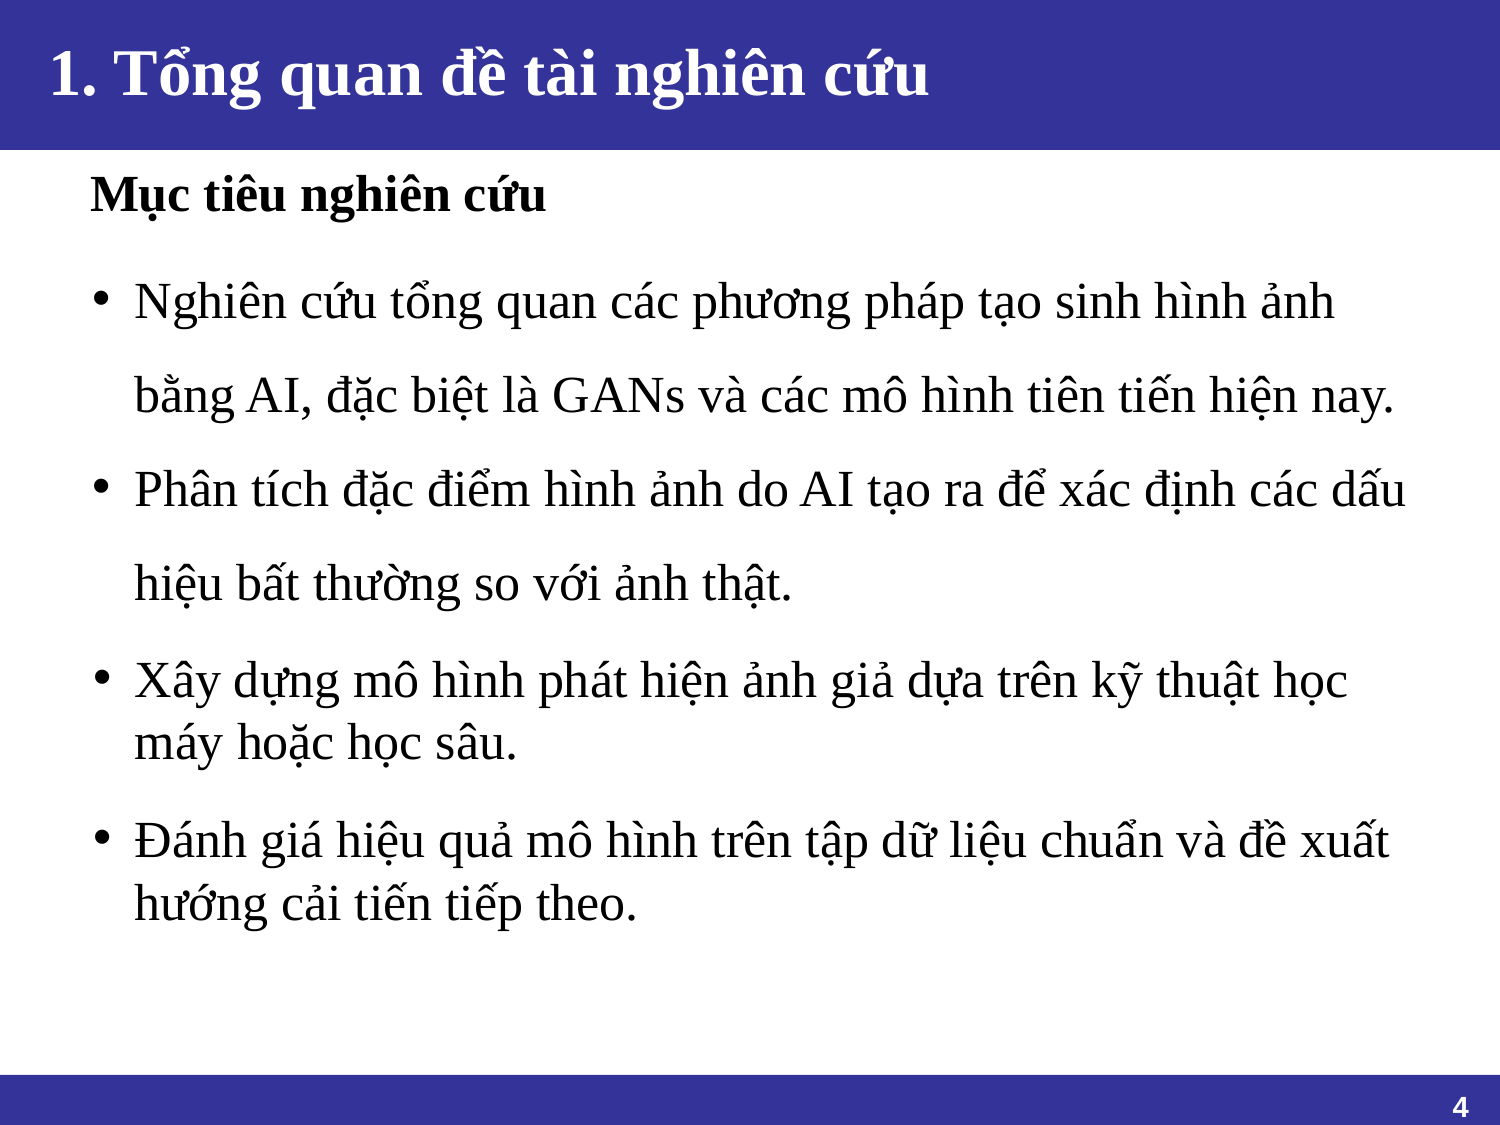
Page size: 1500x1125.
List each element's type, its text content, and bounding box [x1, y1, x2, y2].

slide_number ‹#› [1450, 1082, 1494, 1125]
title 1. Tổng quan đề tài nghiên cứu [46, 26, 1053, 217]
text_box Mục tiêu nghiên cứu Nghiên cứu tổng quan các phương pháp tạo sinh hình ảnh bằng AI, đặc biệt là GANs và các mô hình tiên tiến hiện nay. Phân tích đặc điểm hình ảnh do AI tạo ra để xác định các dấu hiệu bất thường so với ảnh thật. Xây dựng mô hình phát hiện ảnh giả dựa trên kỹ thuật học máy hoặc học sâu. Đánh giá hiệu quả mô hình trên tập dữ liệu chuẩn và đề xuất hướng cải tiến tiếp theo. [87, 157, 1450, 931]
